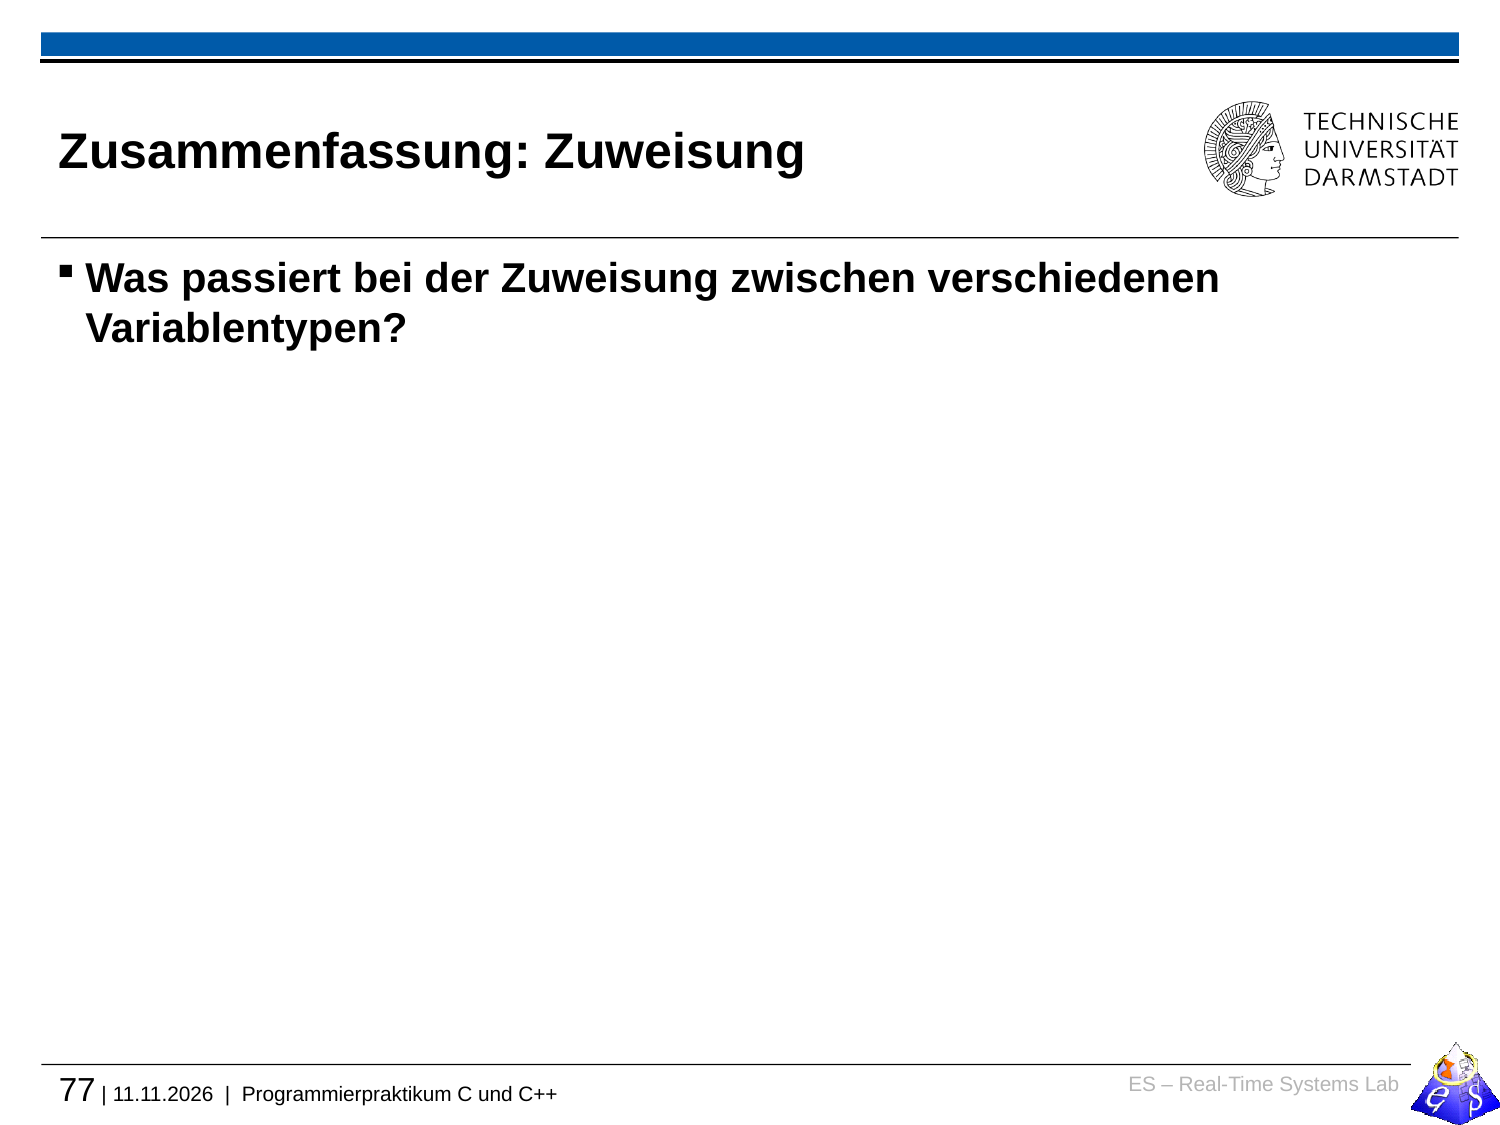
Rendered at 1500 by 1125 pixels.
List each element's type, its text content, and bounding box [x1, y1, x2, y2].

picture [1411, 1041, 1500, 1125]
title Zusammenfassung: Zuweisung [58, 80, 1187, 218]
picture [1187, 84, 1483, 214]
list Was passiert bei der Zuweisung zwischen verschiedenen Variablentypen? [41, 243, 1459, 1059]
